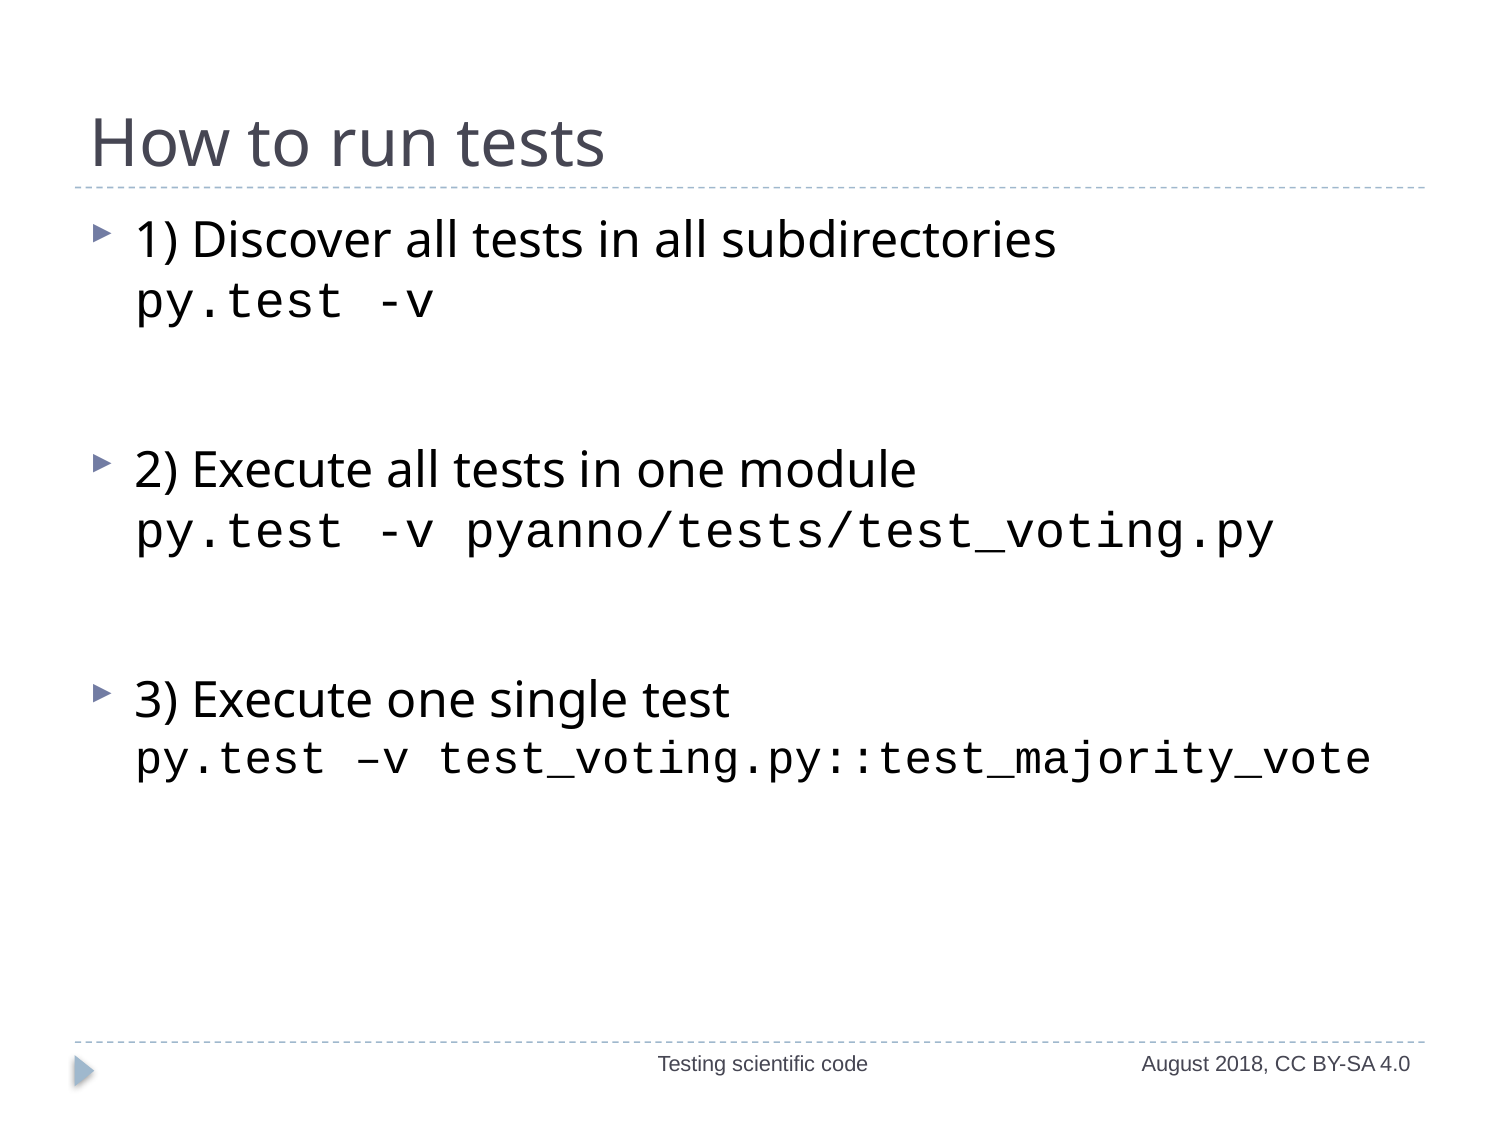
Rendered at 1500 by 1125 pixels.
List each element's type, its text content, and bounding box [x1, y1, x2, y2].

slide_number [1051, 1042, 1426, 1103]
footer Testing scientific code [475, 1042, 1051, 1103]
title How to run tests [75, 24, 1425, 188]
list 1) Discover all tests in all subdirectories py.test -v 2) Execute all tests in one module py.test -v pyanno/tests/test_voting.py 3) Execute one single test py.test –v test_voting.py::test_majority_vote [75, 200, 1471, 1010]
